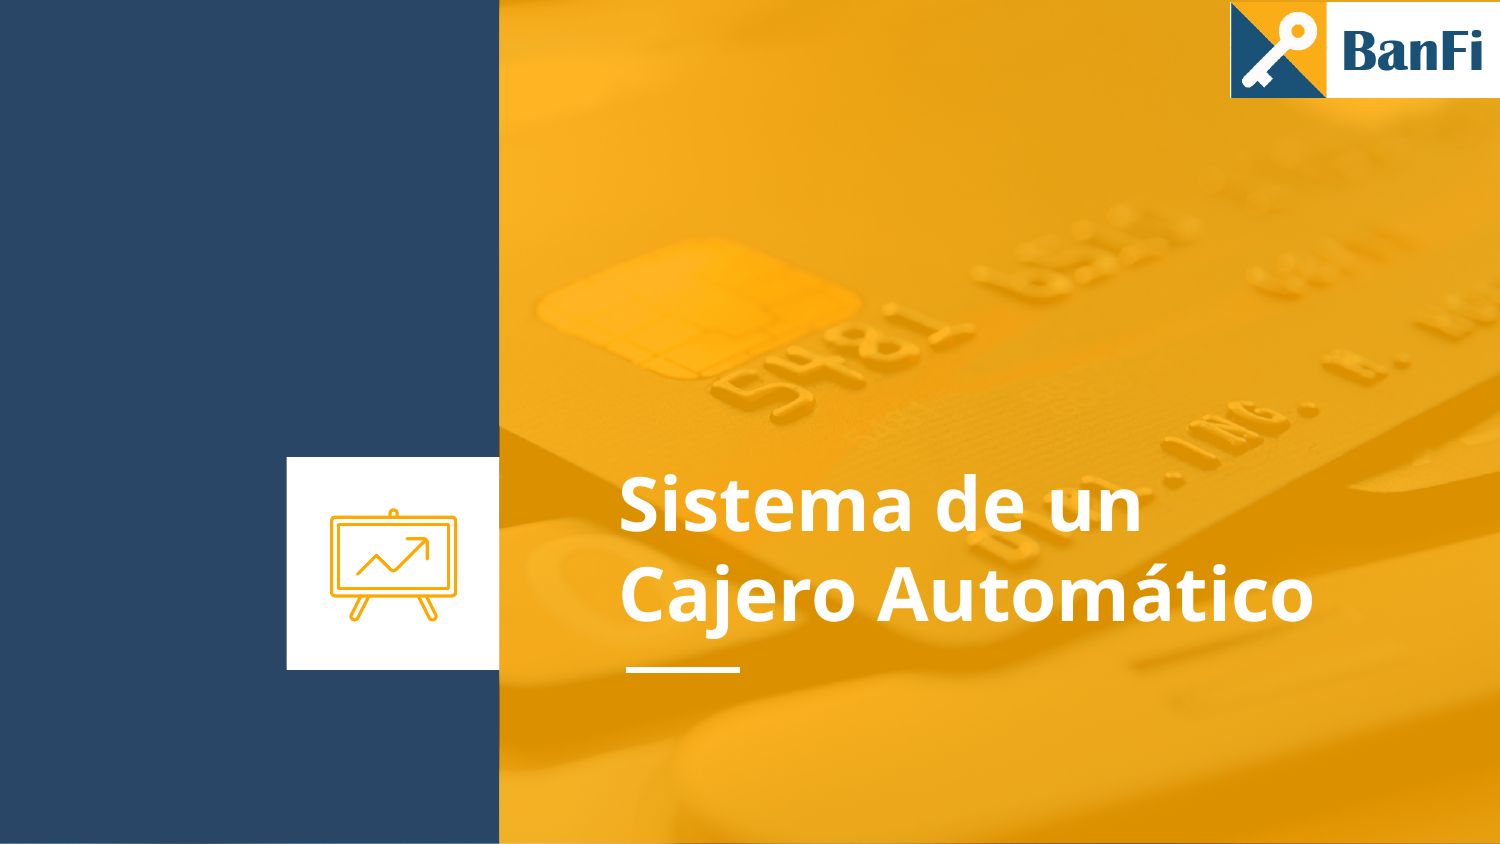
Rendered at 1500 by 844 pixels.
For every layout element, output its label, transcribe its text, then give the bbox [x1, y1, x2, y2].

title Sistema de un Cajero Automático [603, 451, 1408, 642]
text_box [331, 509, 456, 621]
picture [1230, 2, 1500, 98]
